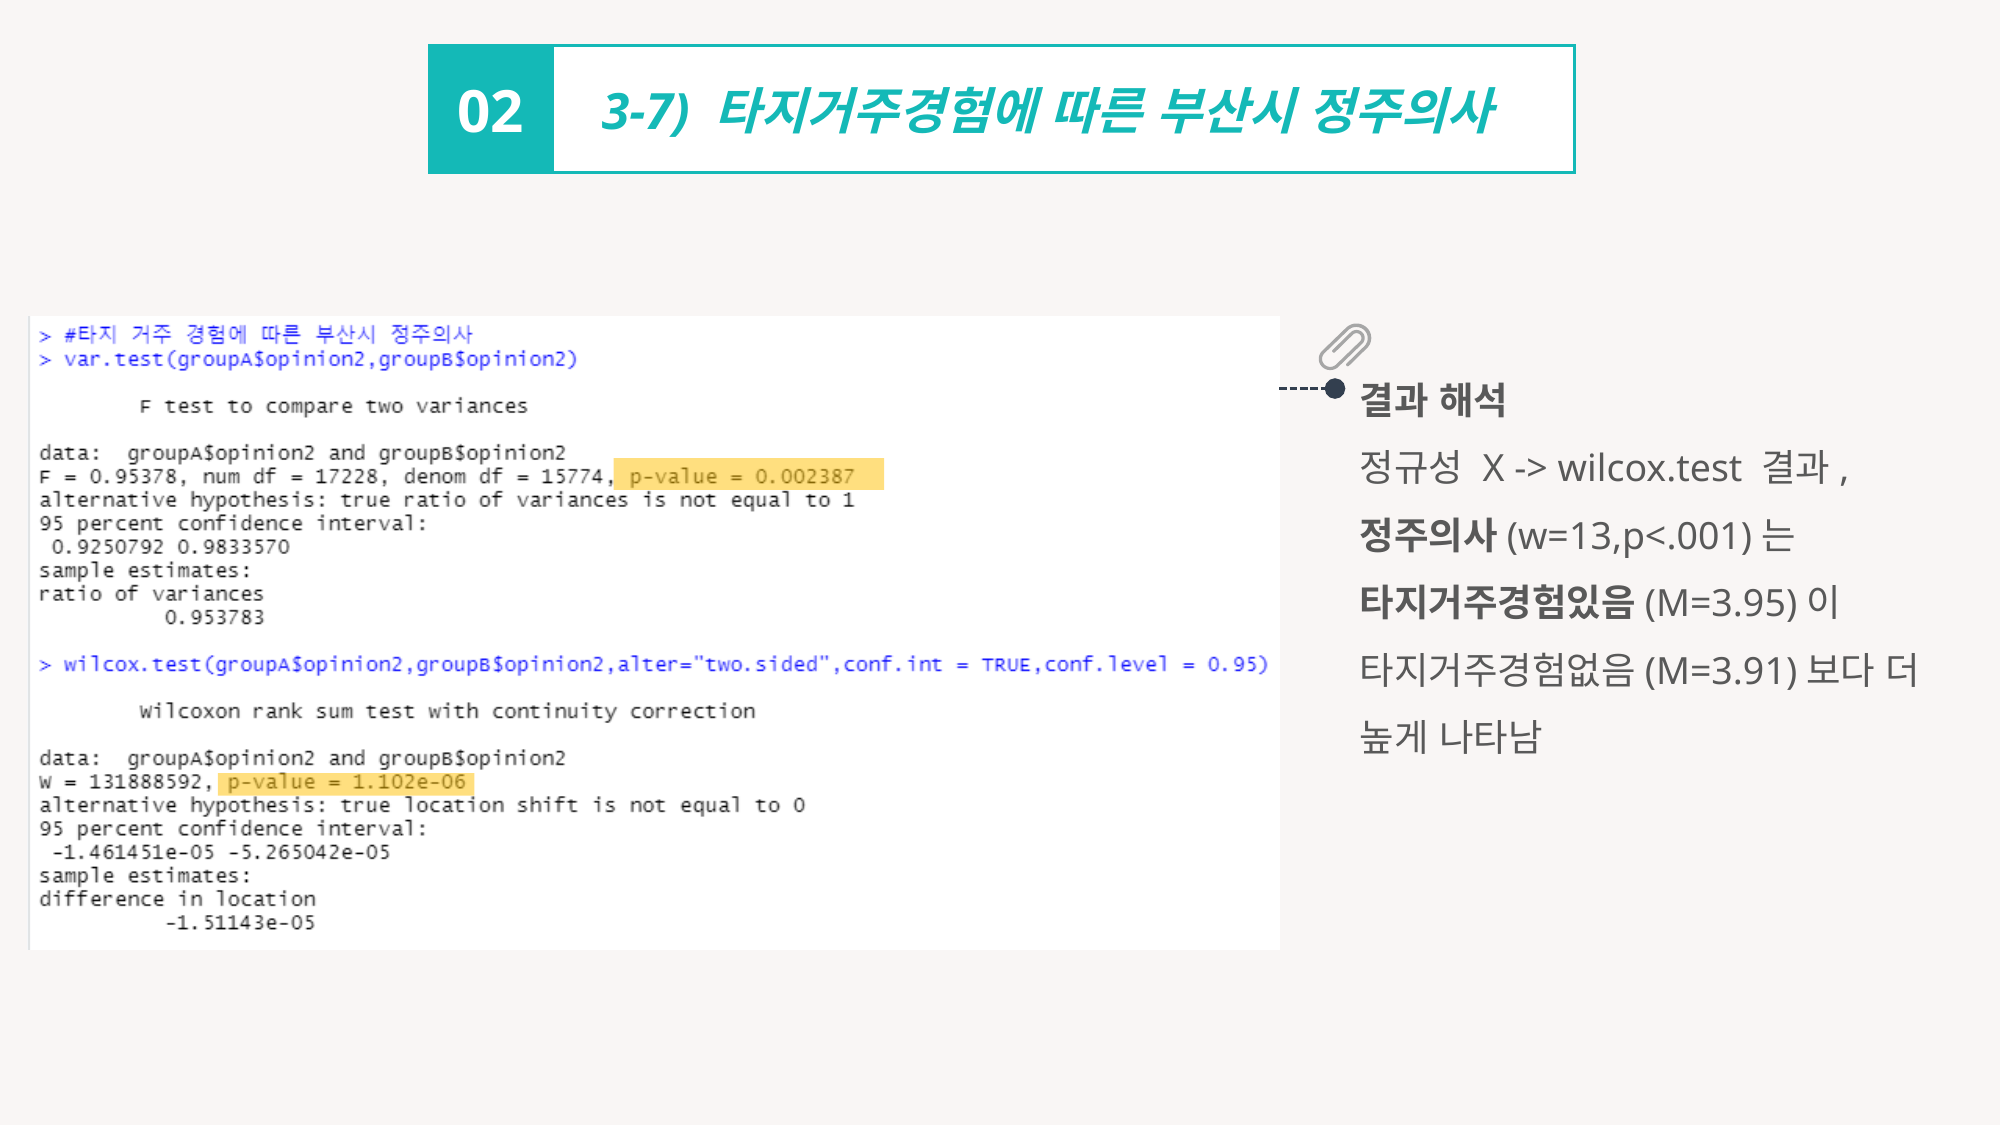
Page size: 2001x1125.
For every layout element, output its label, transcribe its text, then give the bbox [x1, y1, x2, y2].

text_box [1318, 323, 1372, 371]
picture [27, 316, 1280, 950]
text_box 결과 해석 정규성 X -> wilcox.test 결과, 정주의사(w=13,p<.001)는 타지거주경험있음(M=3.95)이 타지거주경험없음(M=3.91)보다 더 높게 나타남 [1345, 346, 1981, 1089]
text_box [429, 45, 1575, 173]
